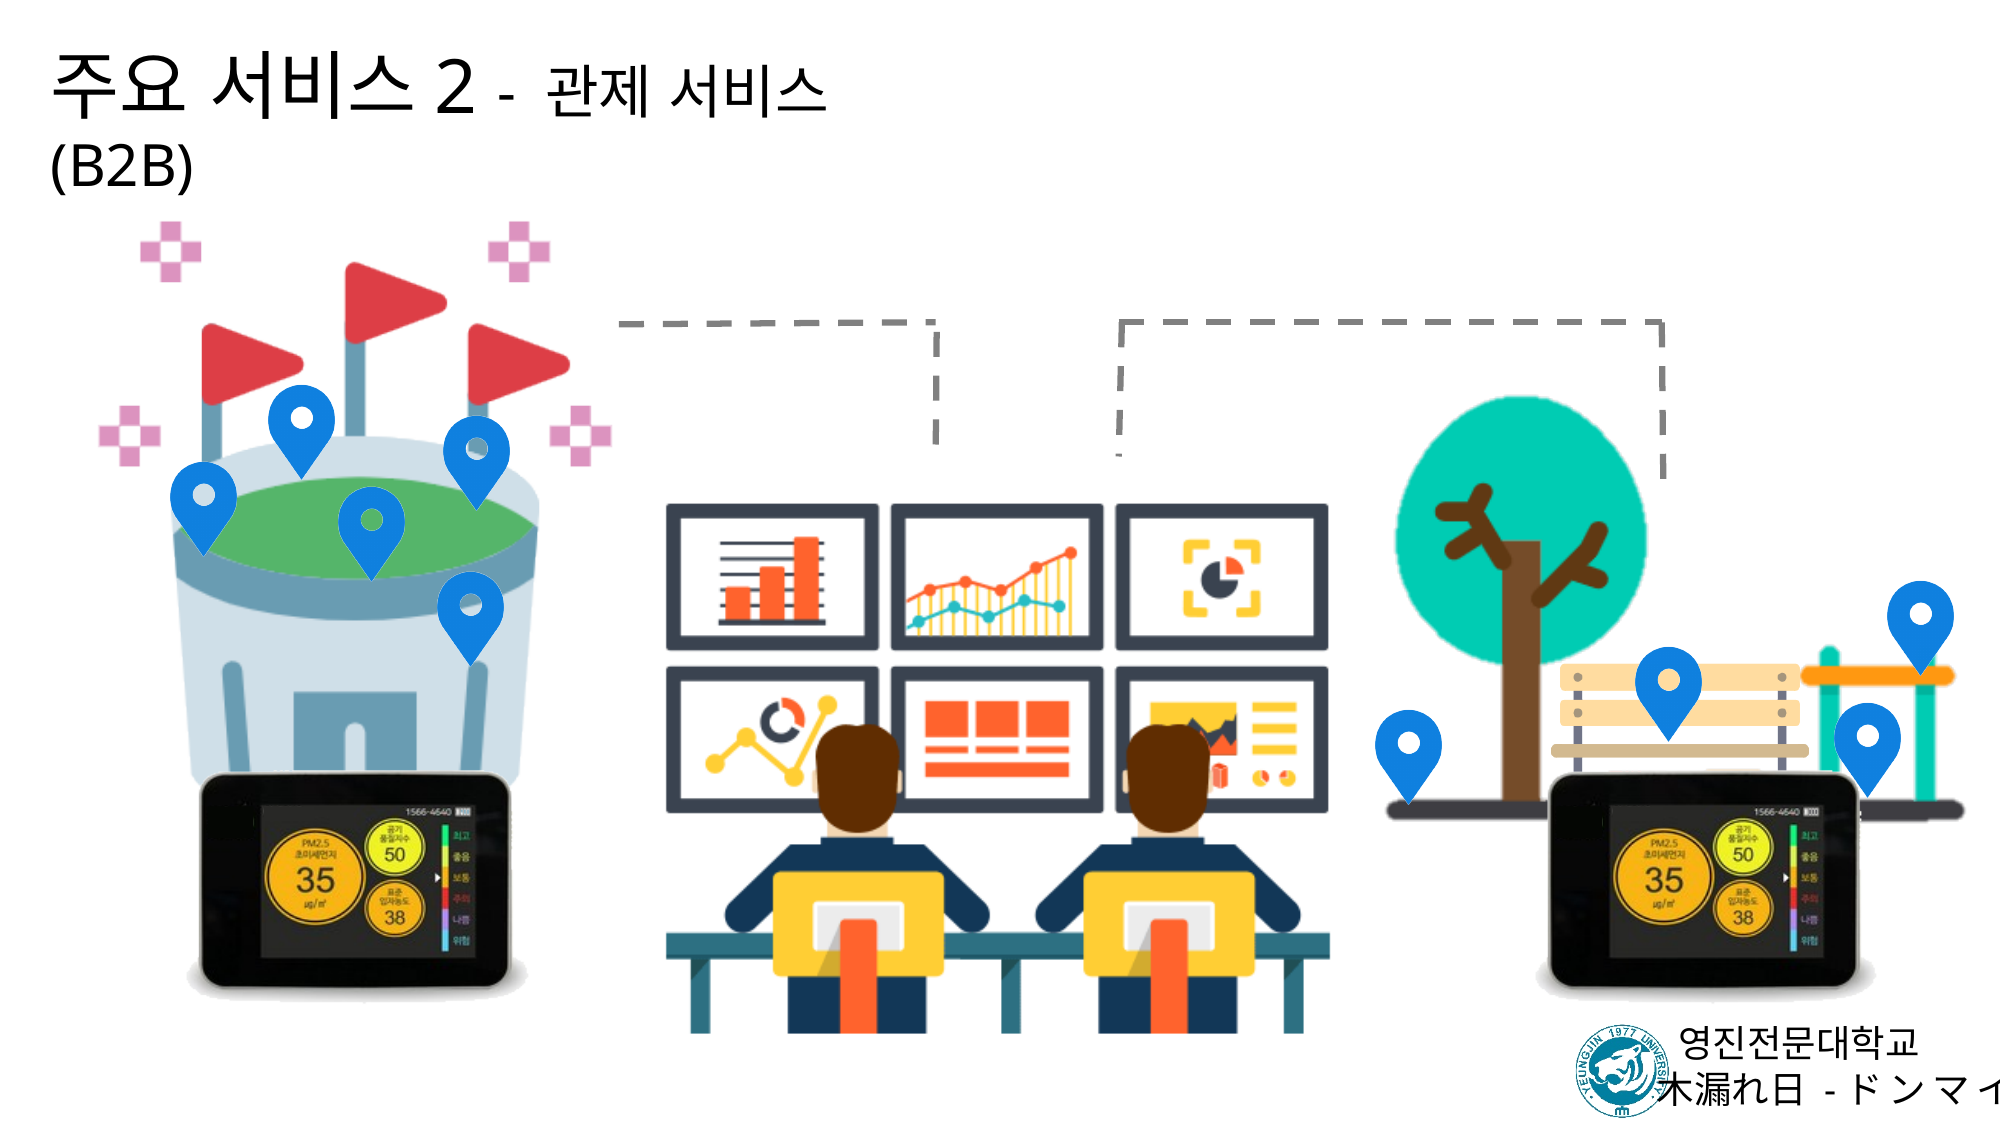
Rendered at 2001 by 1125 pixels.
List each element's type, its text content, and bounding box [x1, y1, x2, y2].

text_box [618, 321, 936, 325]
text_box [1118, 321, 1123, 457]
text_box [1530, 711, 1884, 1048]
picture [55, 187, 2000, 1057]
text_box 주요 서비스2 - 관제 서비스(B2B) [35, 31, 971, 296]
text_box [182, 711, 535, 1048]
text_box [1573, 1012, 2000, 1120]
